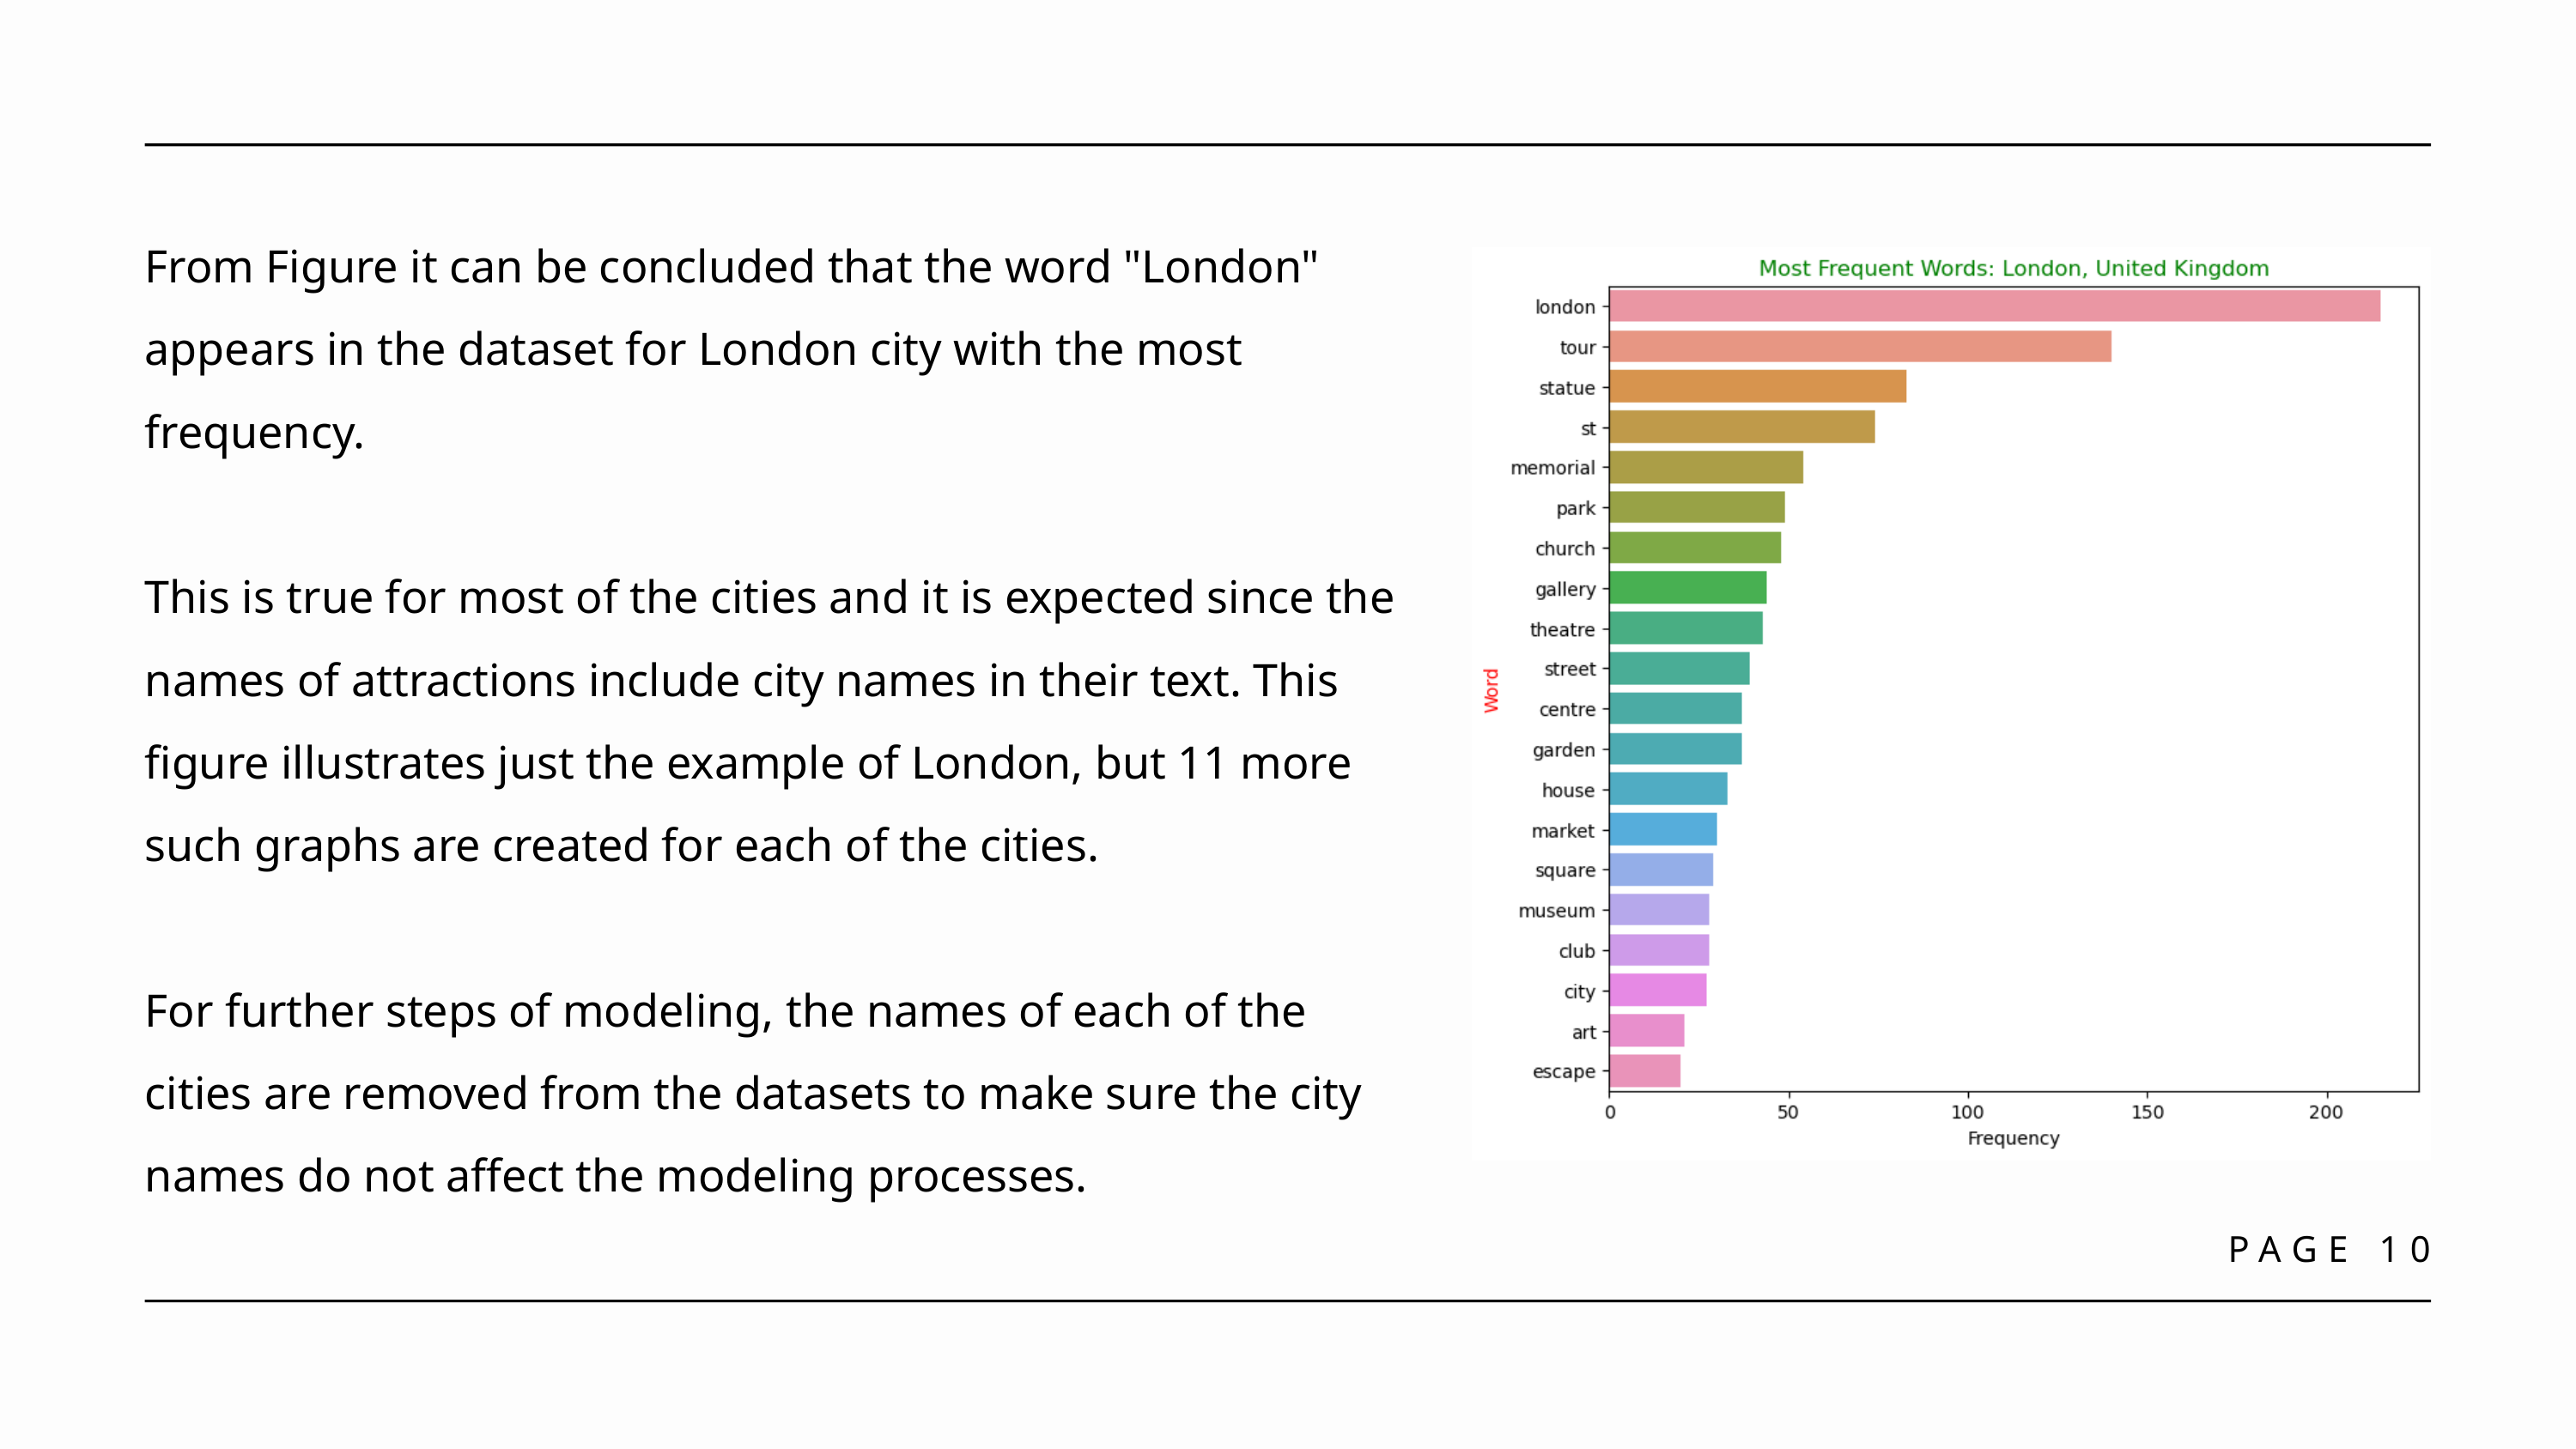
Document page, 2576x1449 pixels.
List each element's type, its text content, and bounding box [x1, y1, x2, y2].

text_box [1472, 247, 2432, 1161]
text_box From Figure it can be concluded that the word "London" appears in the dataset for London city with the most frequency. This is true for most of the cities and it is expected since the names of attractions include city names in their text. This figure illustrates just the example of London, but 11 more such graphs are created for each of the cities. For further steps of modeling, the names of each of the cities are removed from the datasets to make sure the city names do not affect the modeling processes. [144, 209, 1423, 1202]
text_box PAGE 10 [2014, 1219, 2432, 1270]
